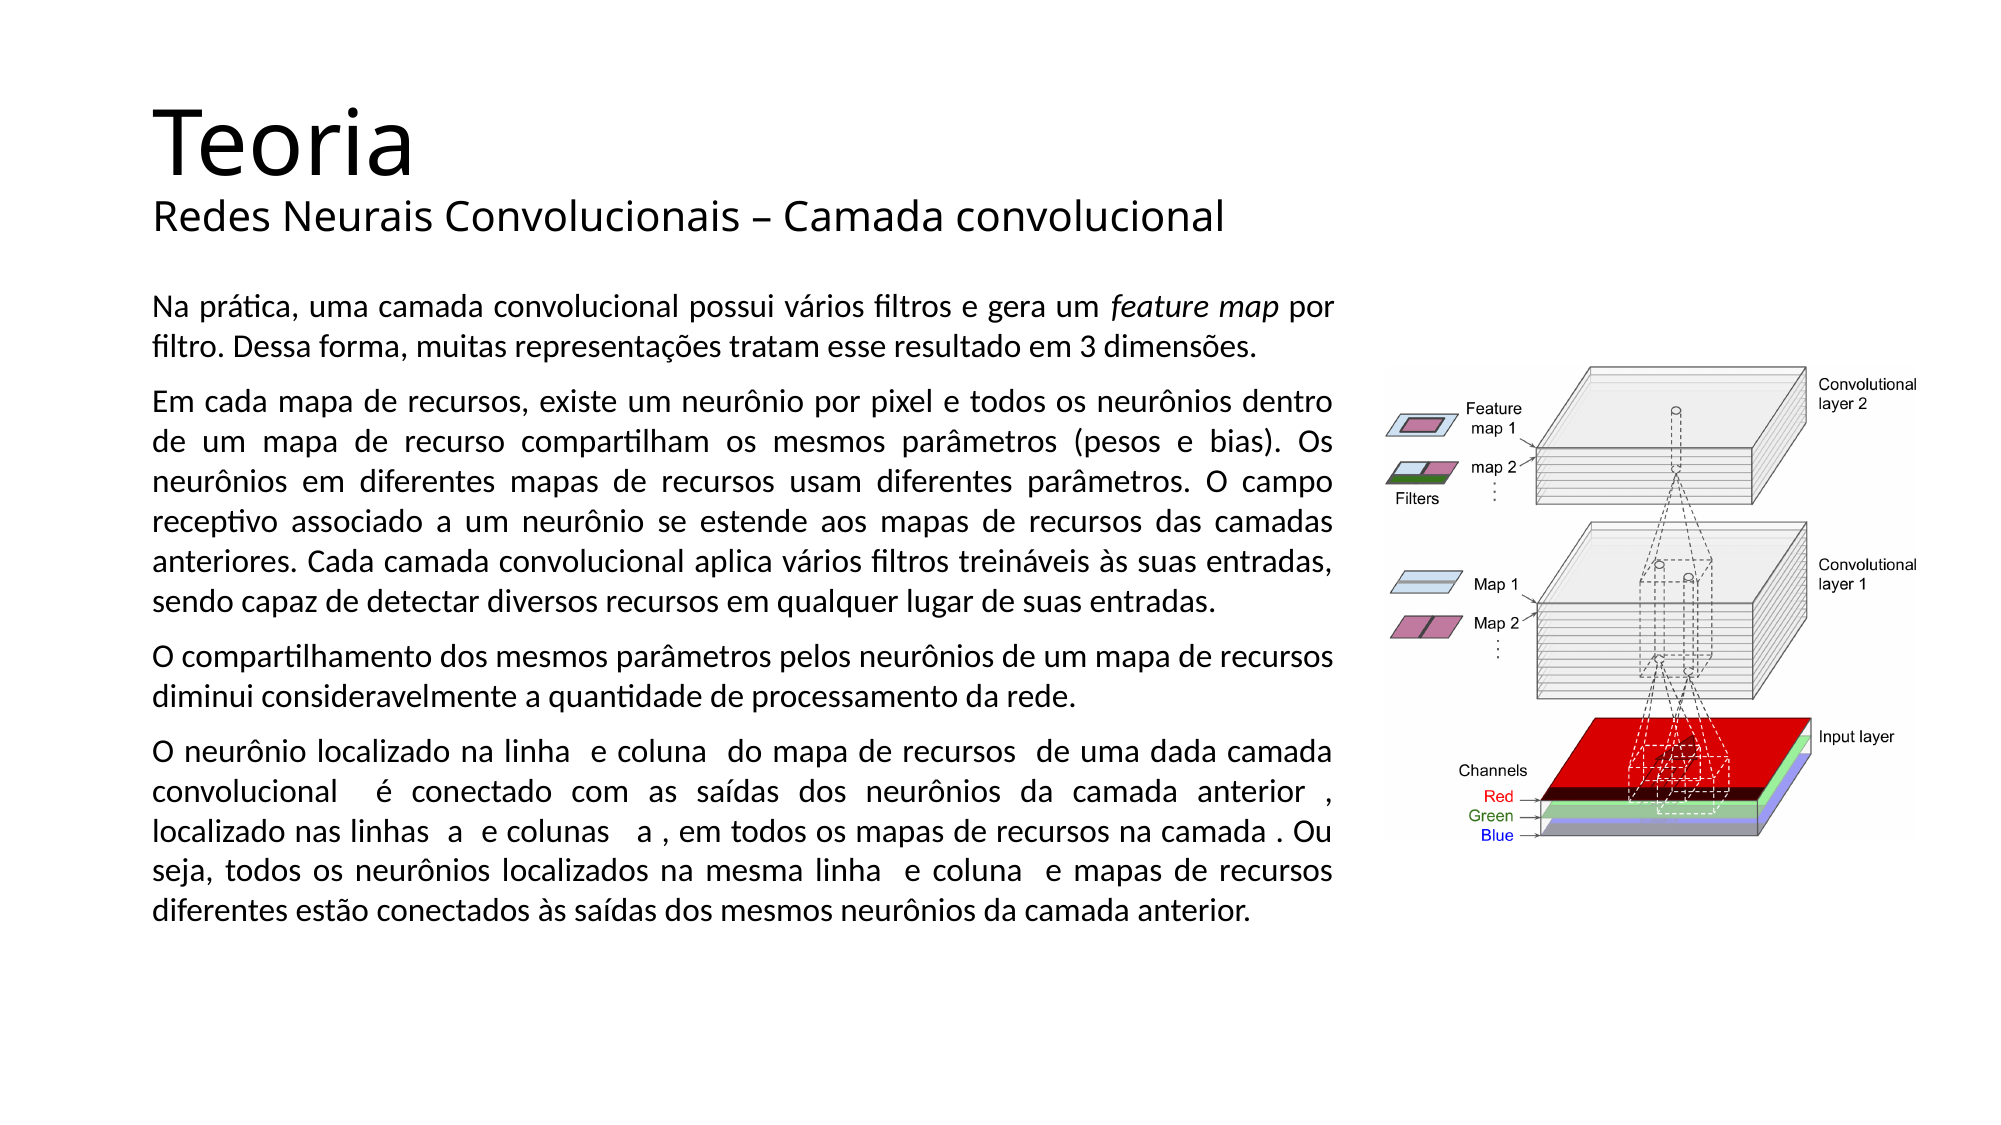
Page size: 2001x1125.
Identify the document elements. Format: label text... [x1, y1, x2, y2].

picture [1385, 366, 1916, 841]
title Teoria Redes Neurais Convolucionais – Camada convolucional [137, 59, 1863, 278]
